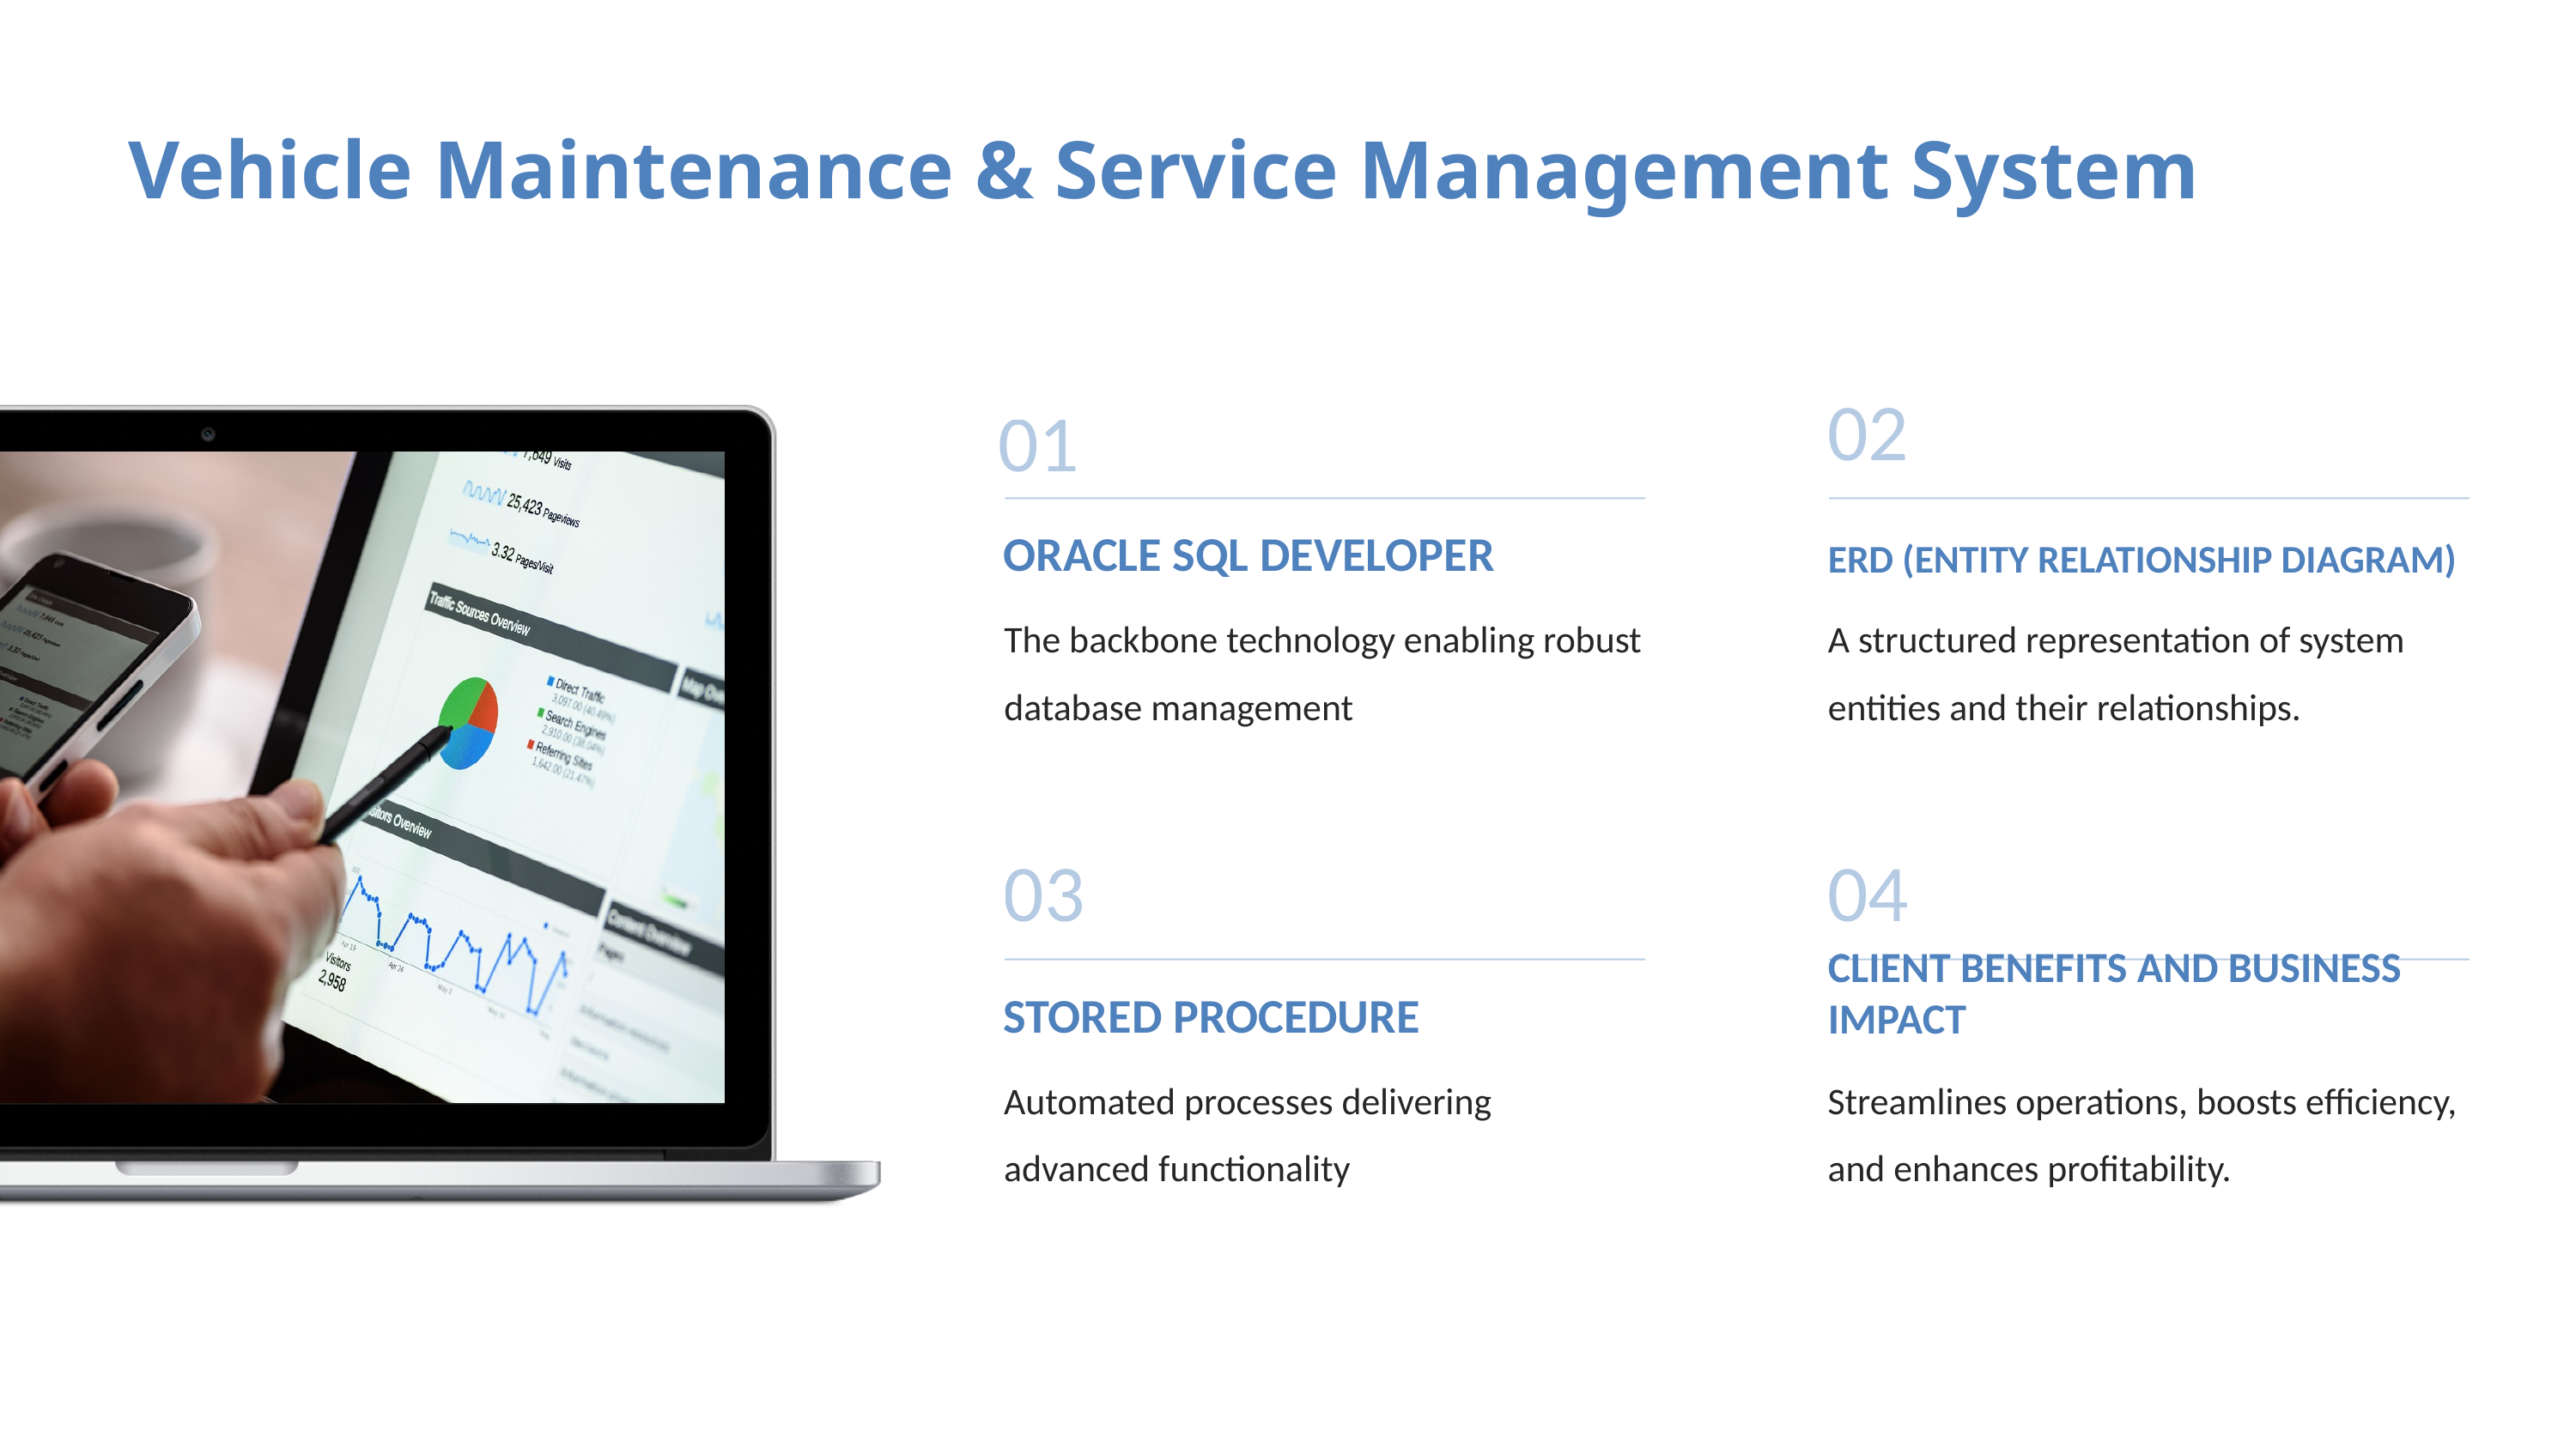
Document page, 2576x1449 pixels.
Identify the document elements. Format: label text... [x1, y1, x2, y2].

text_box Streamlines operations, boosts efficiency, and enhances profitability. [1827, 1054, 2469, 1256]
text_box 03 [1003, 840, 1644, 938]
picture [0, 361, 913, 1233]
text_box Automated processes delivering advanced functionality [1004, 1054, 1644, 1256]
text_box STORED PROCEDURE [1003, 984, 1644, 1043]
text_box The backbone technology enabling robust database management [1004, 592, 1645, 795]
text_box CLIENT BENEFITS AND BUSINESS IMPACT [1827, 984, 2469, 1043]
text_box 04 [1827, 840, 2469, 938]
text_box ERD (ENTITY RELATIONSHIP DIAGRAM) [1827, 523, 2469, 581]
text_box A structured representation of system entities and their relationships. [1827, 592, 2469, 795]
title Vehicle Maintenance & Service Management System [128, 83, 2482, 251]
text_box 01 [998, 391, 1639, 488]
text_box 02 [1827, 379, 2469, 477]
text_box ORACLE SQL DEVELOPER [1003, 523, 1644, 581]
